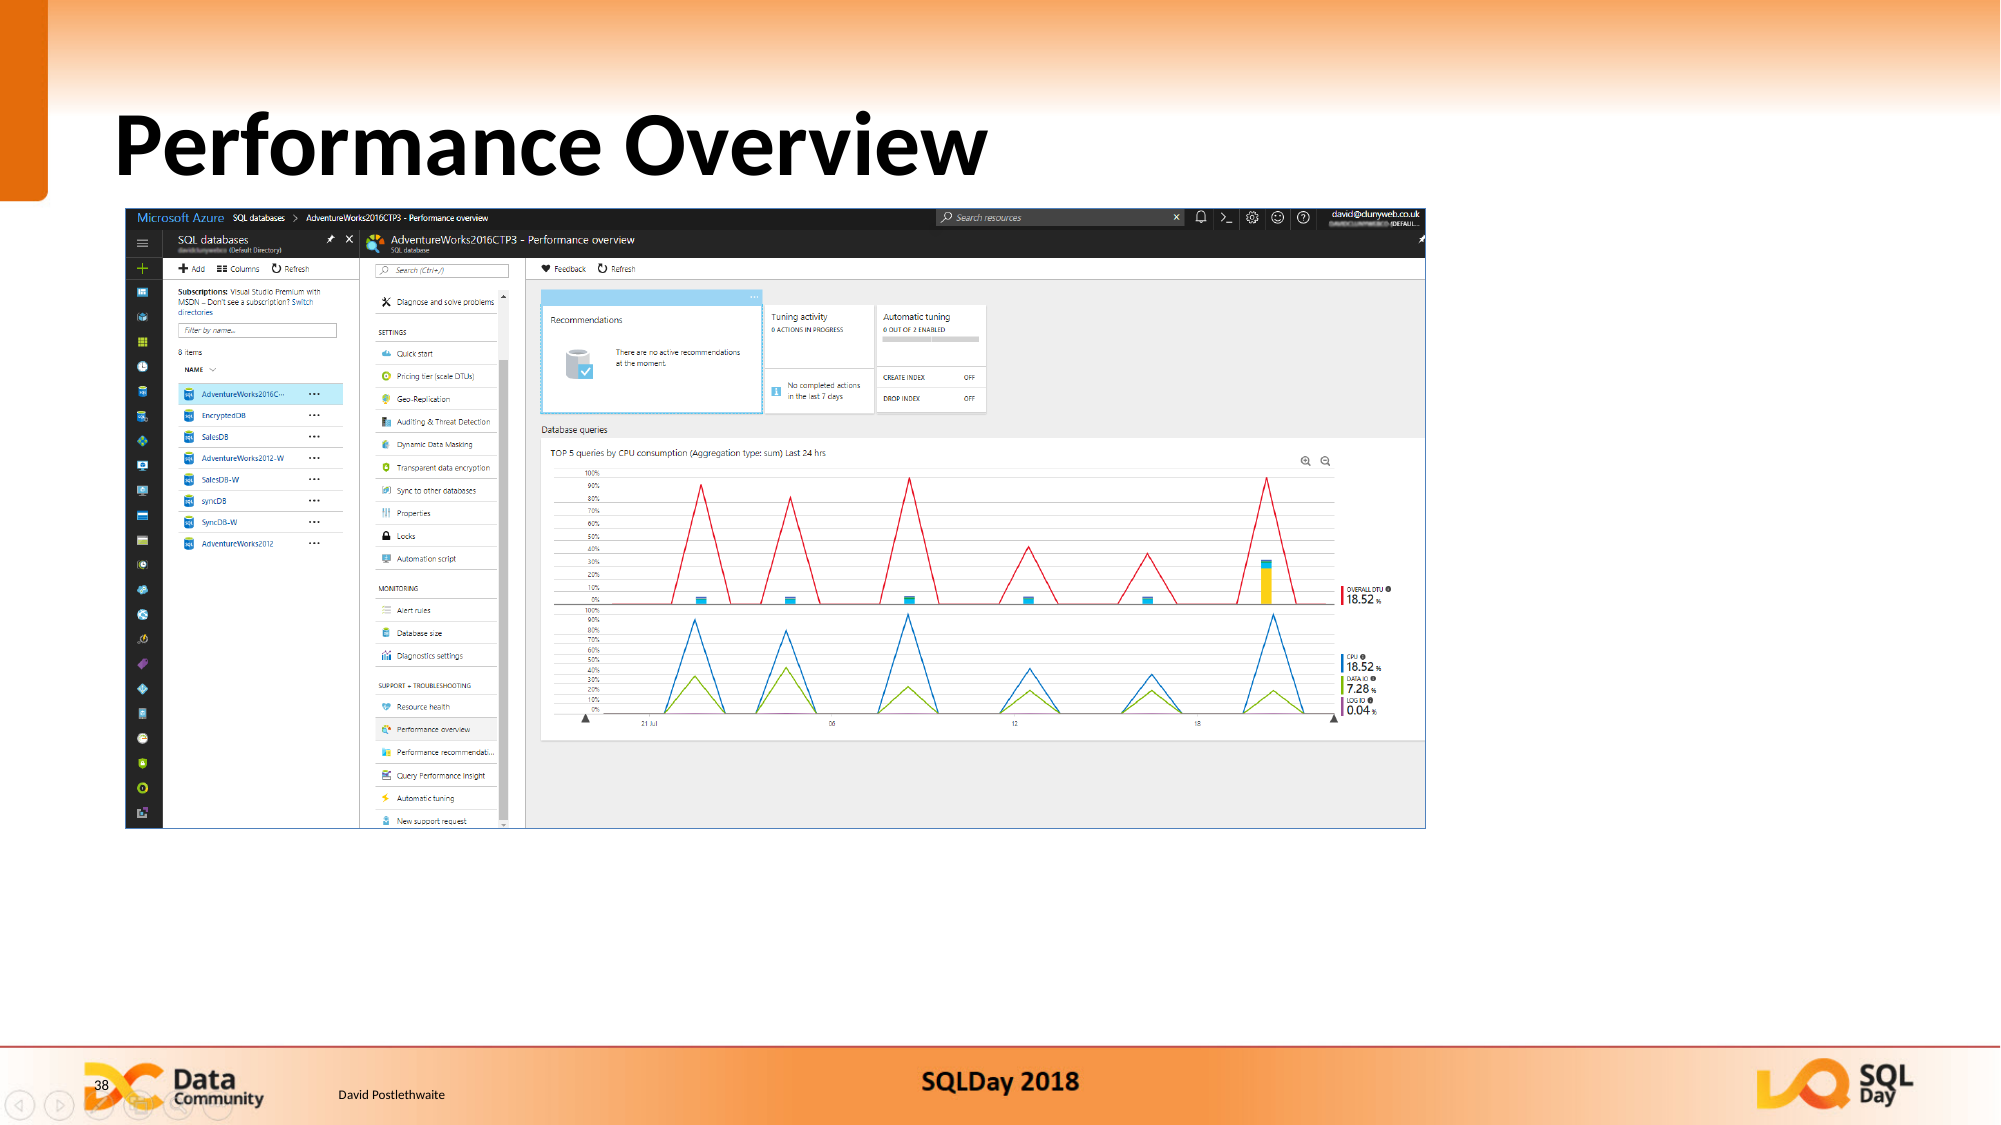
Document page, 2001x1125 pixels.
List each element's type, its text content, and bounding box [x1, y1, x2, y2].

picture [0, 0, 2001, 1125]
title Performance Overview [99, 45, 1900, 233]
